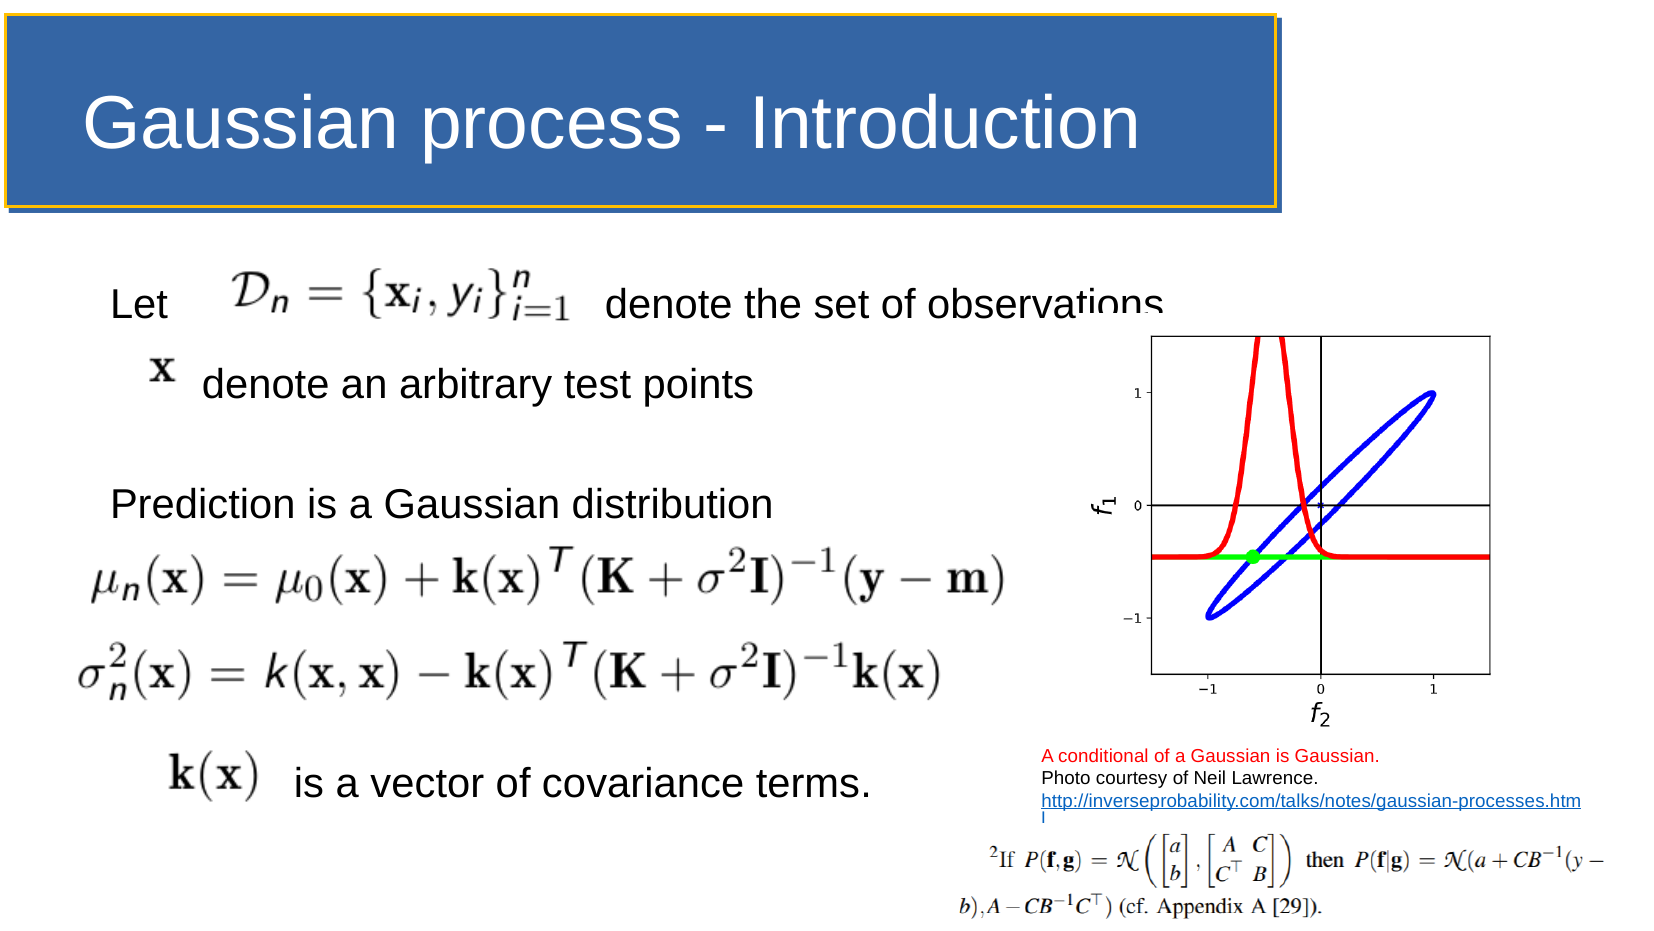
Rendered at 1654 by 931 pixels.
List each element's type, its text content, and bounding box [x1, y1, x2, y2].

list Let denote the set of observations denote an arbitrary test points Prediction is a Gaussian distribution is a vector of covariance terms. [88, 236, 1283, 798]
picture [76, 542, 1017, 618]
picture [955, 823, 1625, 924]
text_box A conditional of a Gaussian is Gaussian. Photo courtesy of Neil Lawrence. http://inverseprobability.com/talks/notes/gaussian-processes.html [1026, 735, 1599, 823]
picture [149, 348, 178, 388]
picture [63, 634, 956, 716]
picture [1077, 313, 1522, 739]
picture [231, 256, 584, 330]
picture [158, 738, 271, 813]
title Gaussian process - Introduction [82, 44, 1235, 192]
